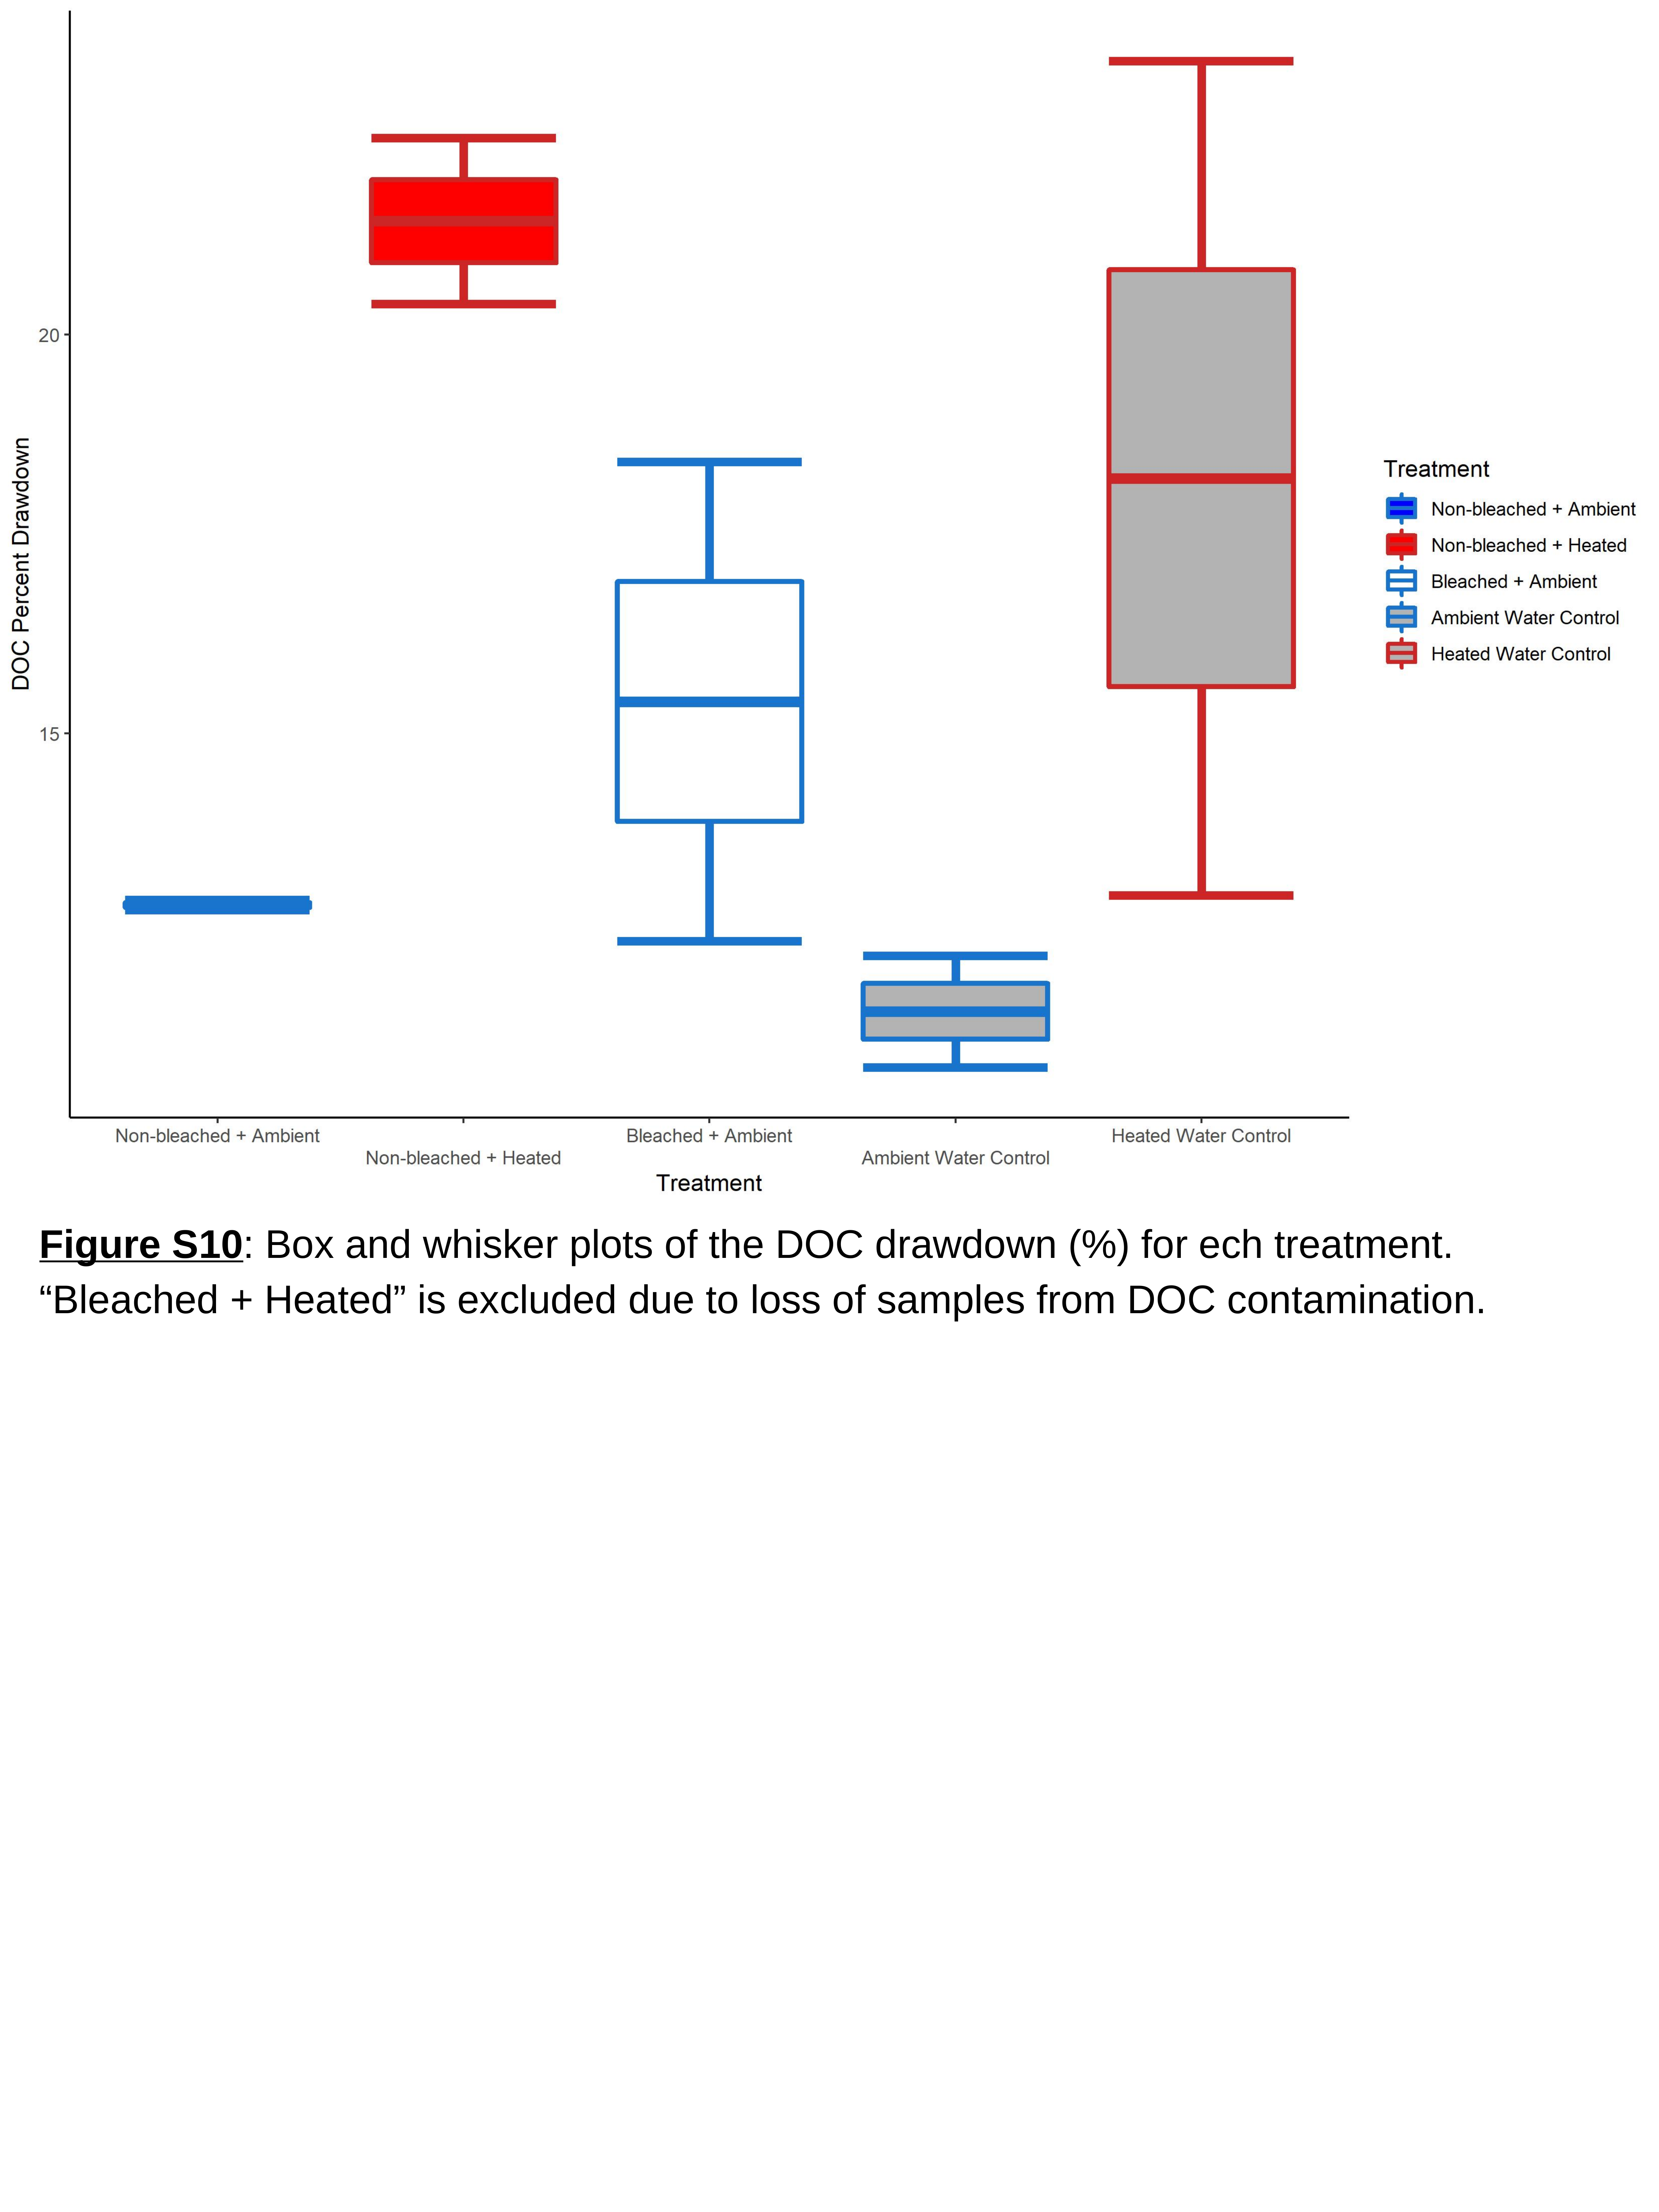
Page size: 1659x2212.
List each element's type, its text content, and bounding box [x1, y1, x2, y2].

text_box Figure S10: Box and whisker plots of the DOC drawdown (%) for ech treatment. “Bleached + Heated” is excluded due to loss of samples from DOC contamination. [0, 1211, 1659, 1361]
picture [0, 0, 1659, 1207]
